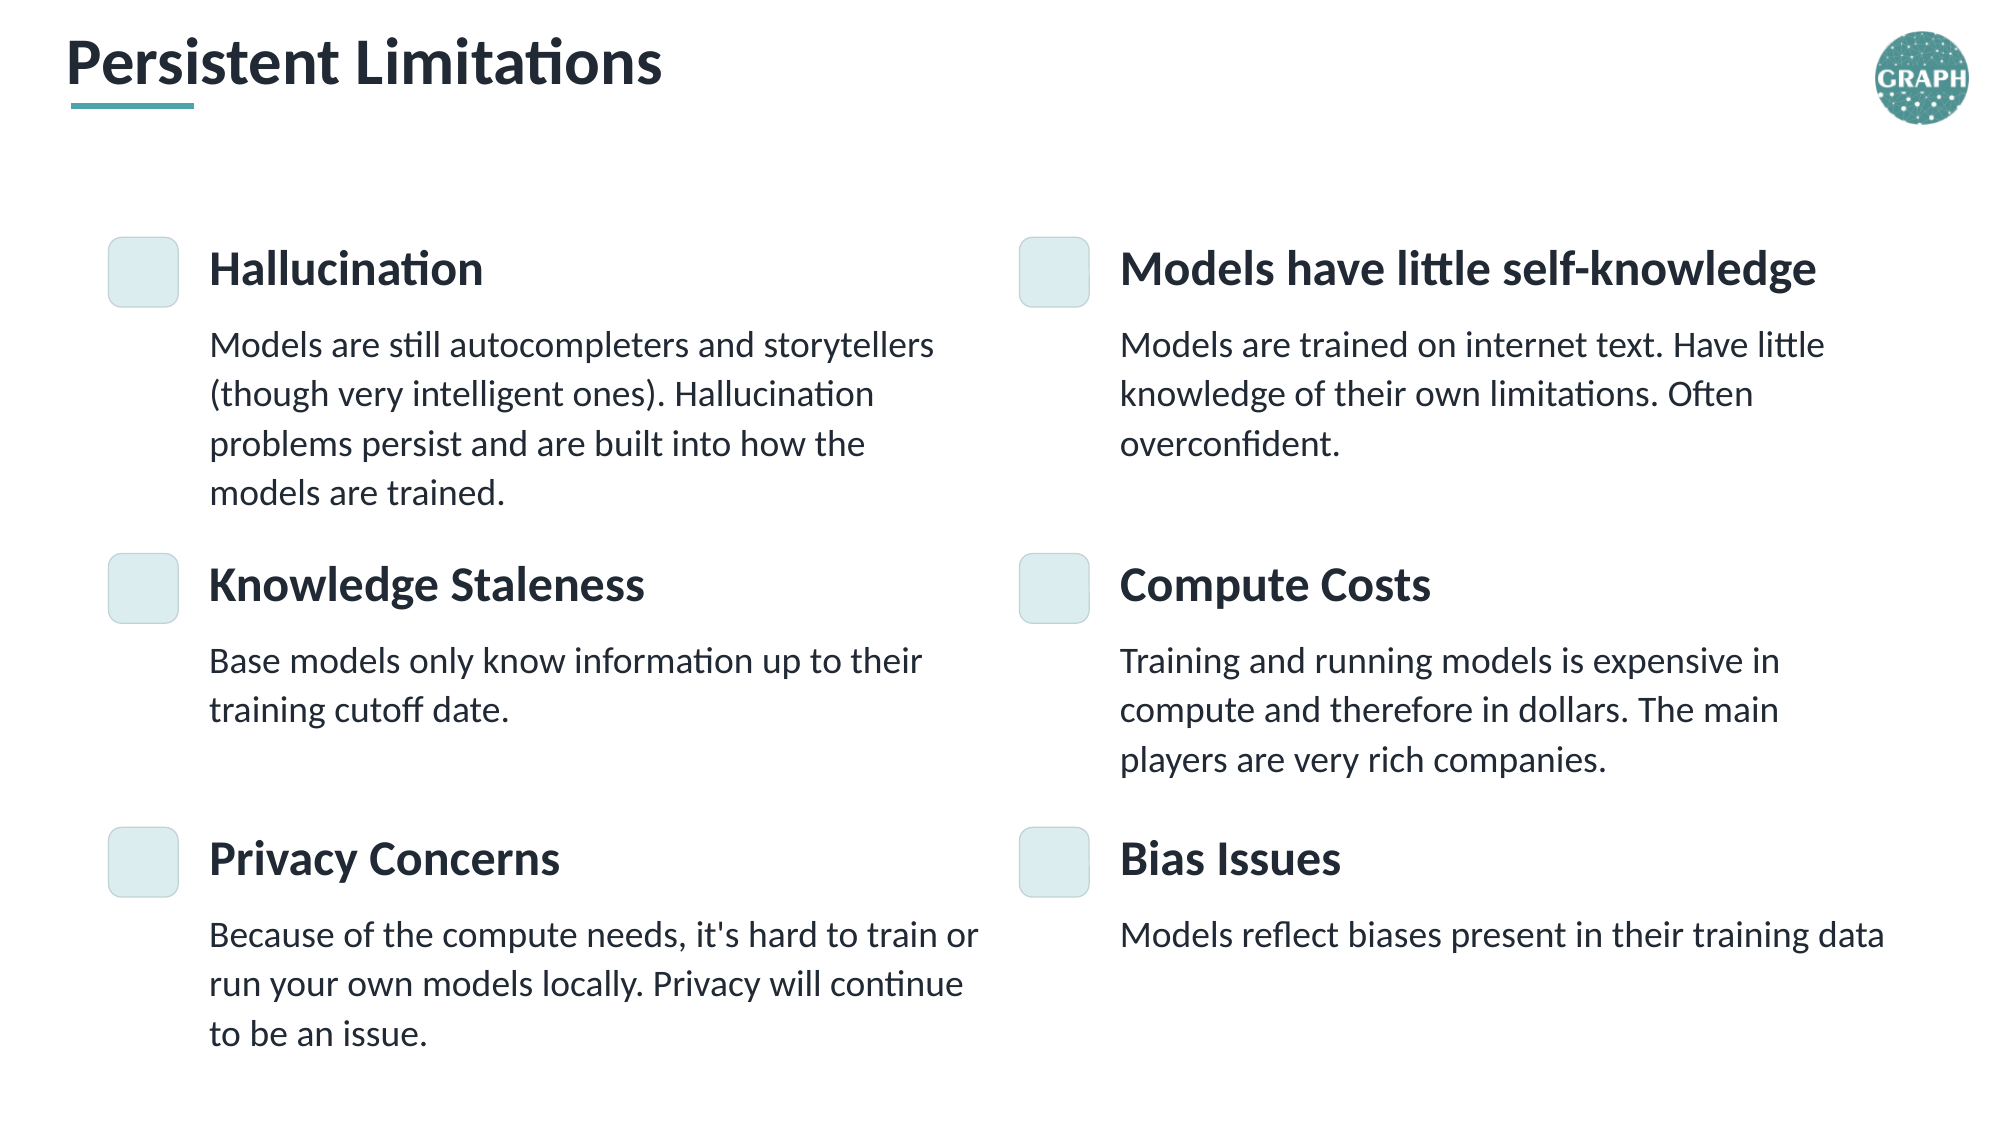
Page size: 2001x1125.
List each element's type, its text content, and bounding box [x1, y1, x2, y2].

text_box Privacy Concerns [209, 837, 597, 887]
text_box [108, 827, 179, 898]
text_box Models have little self-knowledge [1120, 247, 1734, 297]
text_box [108, 237, 179, 308]
text_box Models reflect biases present in their training data [1120, 905, 1892, 1005]
text_box Bias Issues [1120, 837, 1508, 887]
text_box Training and running models is expensive in compute and therefore in dollars. The main players are very rich companies. [1120, 631, 1892, 731]
text_box Compute Costs [1120, 564, 1508, 613]
text_box [1019, 553, 1090, 624]
text_box Because of the compute needs, it's hard to train or run your own models locally. Privacy will continue to be an issue. [209, 905, 981, 1054]
picture [1874, 30, 1969, 126]
text_box Models are trained on internet text. Have little knowledge of their own limitations. Often overconfident. [1120, 314, 1844, 464]
text_box Hallucination [209, 247, 597, 297]
text_box [1019, 237, 1090, 308]
text_box [1019, 827, 1090, 898]
text_box [108, 553, 179, 624]
text_box Base models only know information up to their training cutoff date. [209, 631, 981, 731]
text_box Knowledge Staleness [209, 564, 599, 613]
text_box Persistent Limitations [51, 19, 1000, 108]
text_box Models are still autocompleters and storytellers (though very intelligent ones). Hallucination problems persist and are built into how the models are trained. [209, 315, 967, 524]
